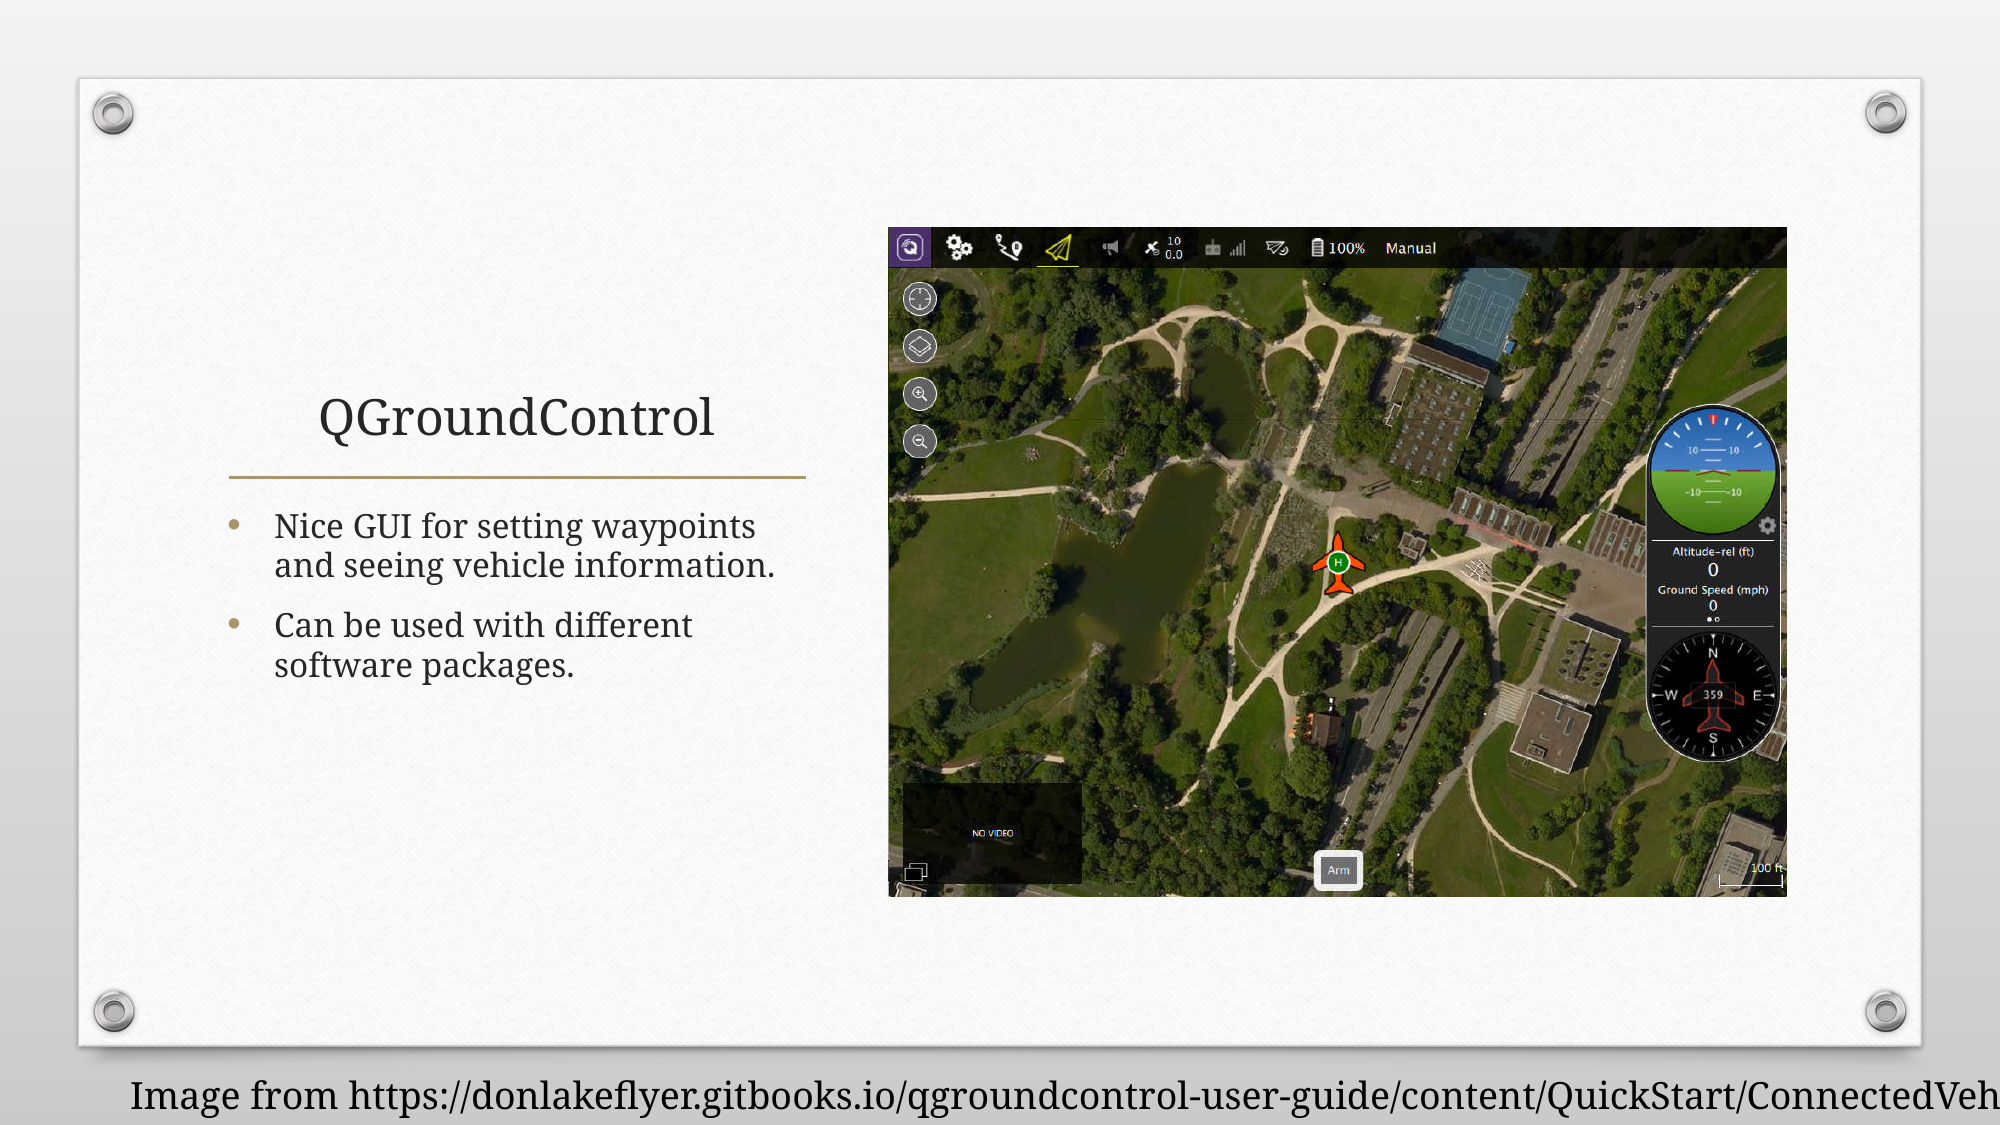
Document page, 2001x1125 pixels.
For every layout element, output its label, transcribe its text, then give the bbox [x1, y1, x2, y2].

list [888, 227, 1787, 898]
picture [0, 0, 2000, 1125]
text_box Image from https://donlakeflyer.gitbooks.io/qgroundcontrol-user-guide/content/QuickStart/ConnectedVehicle.jpg [115, 1064, 2000, 1125]
title QGroundControl [212, 227, 823, 453]
list Nice GUI for setting waypoints and seeing vehicle information. Can be used with different software packages. [212, 497, 823, 898]
